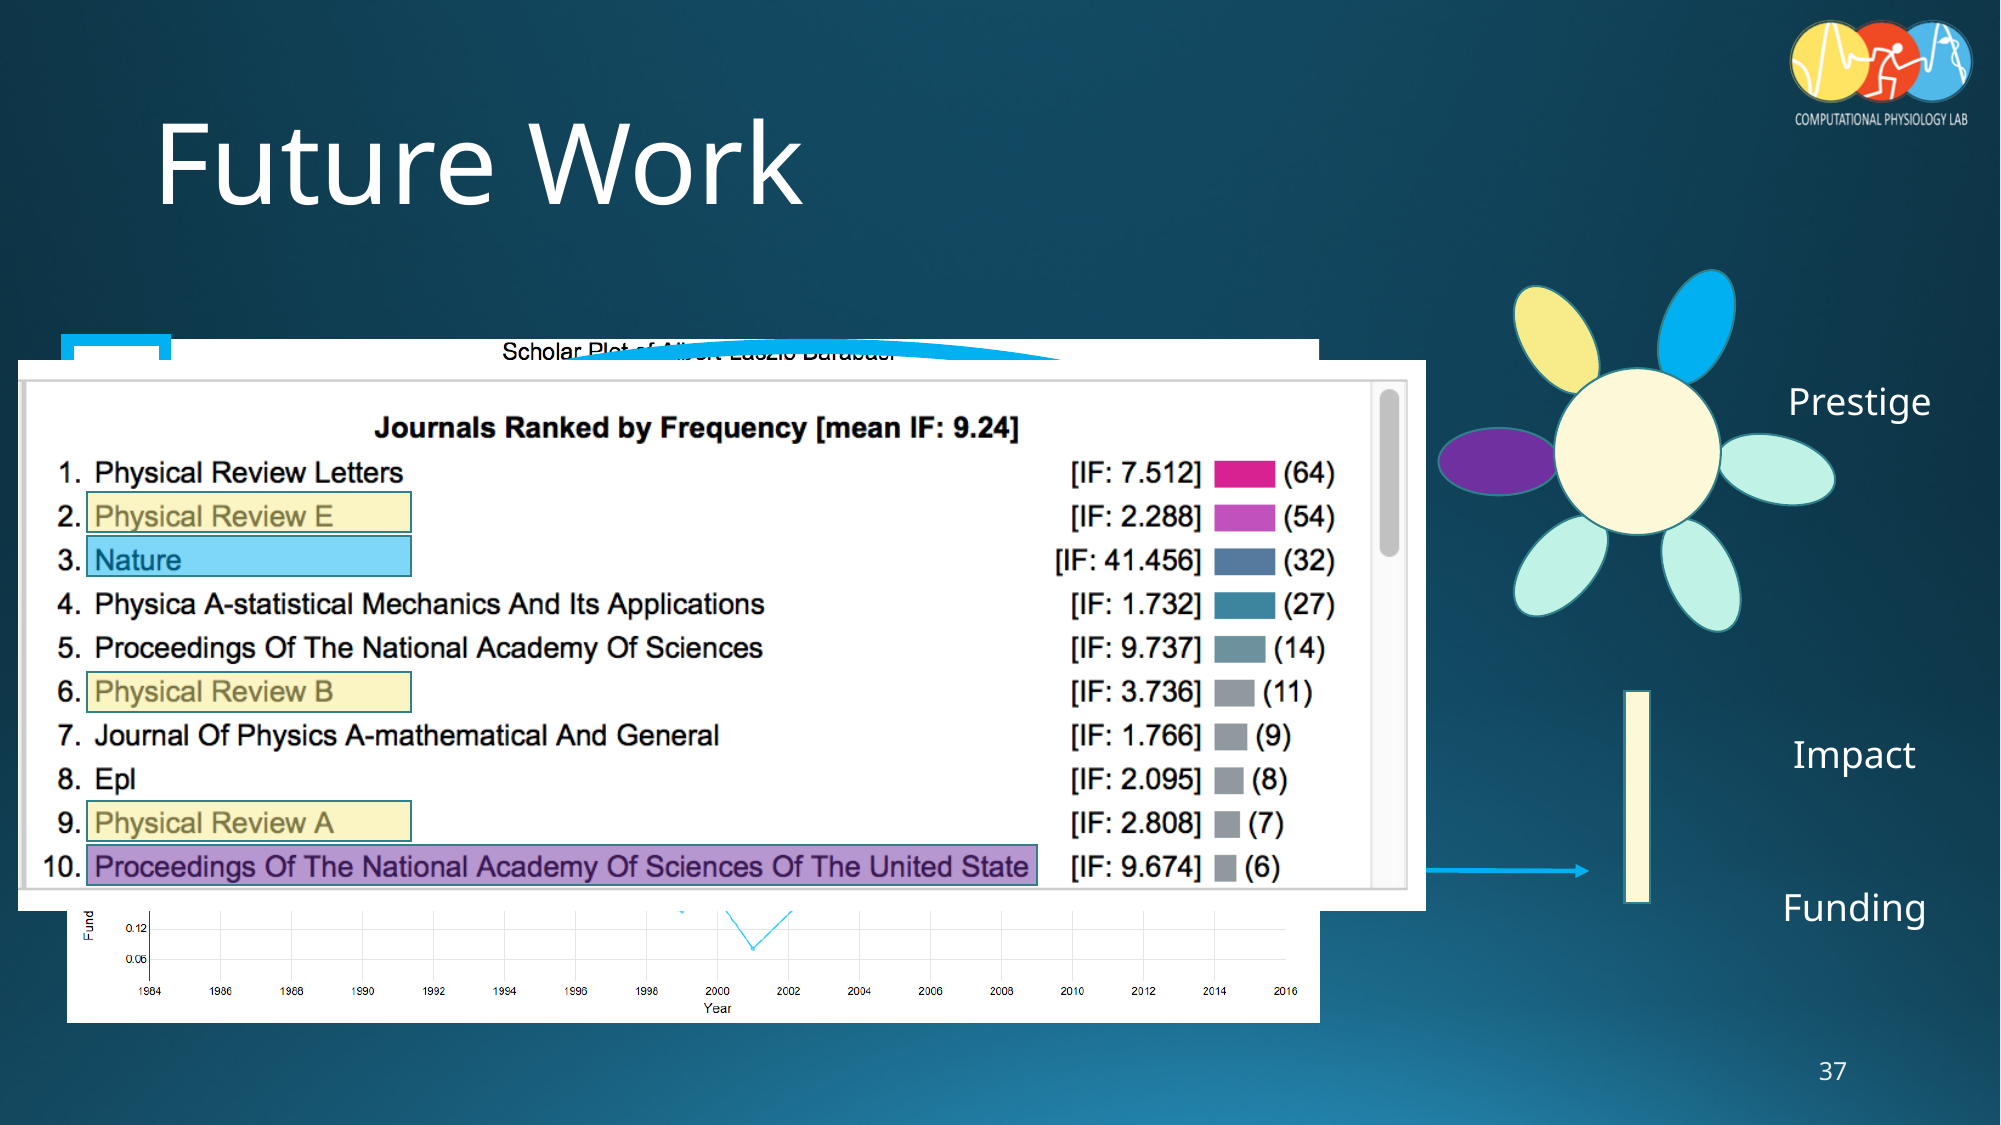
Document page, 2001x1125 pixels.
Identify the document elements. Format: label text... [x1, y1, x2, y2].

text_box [1438, 267, 1837, 636]
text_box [1426, 868, 1590, 872]
slide_number 37 [1412, 1042, 1863, 1103]
picture [0, 0, 2001, 1125]
text_box Funding [1767, 877, 1943, 937]
title Future Work [137, 59, 1863, 278]
text_box Prestige [1837, 370, 1947, 431]
text_box Impact [1778, 723, 1932, 783]
text_box [1623, 690, 1651, 904]
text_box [86, 492, 1037, 885]
